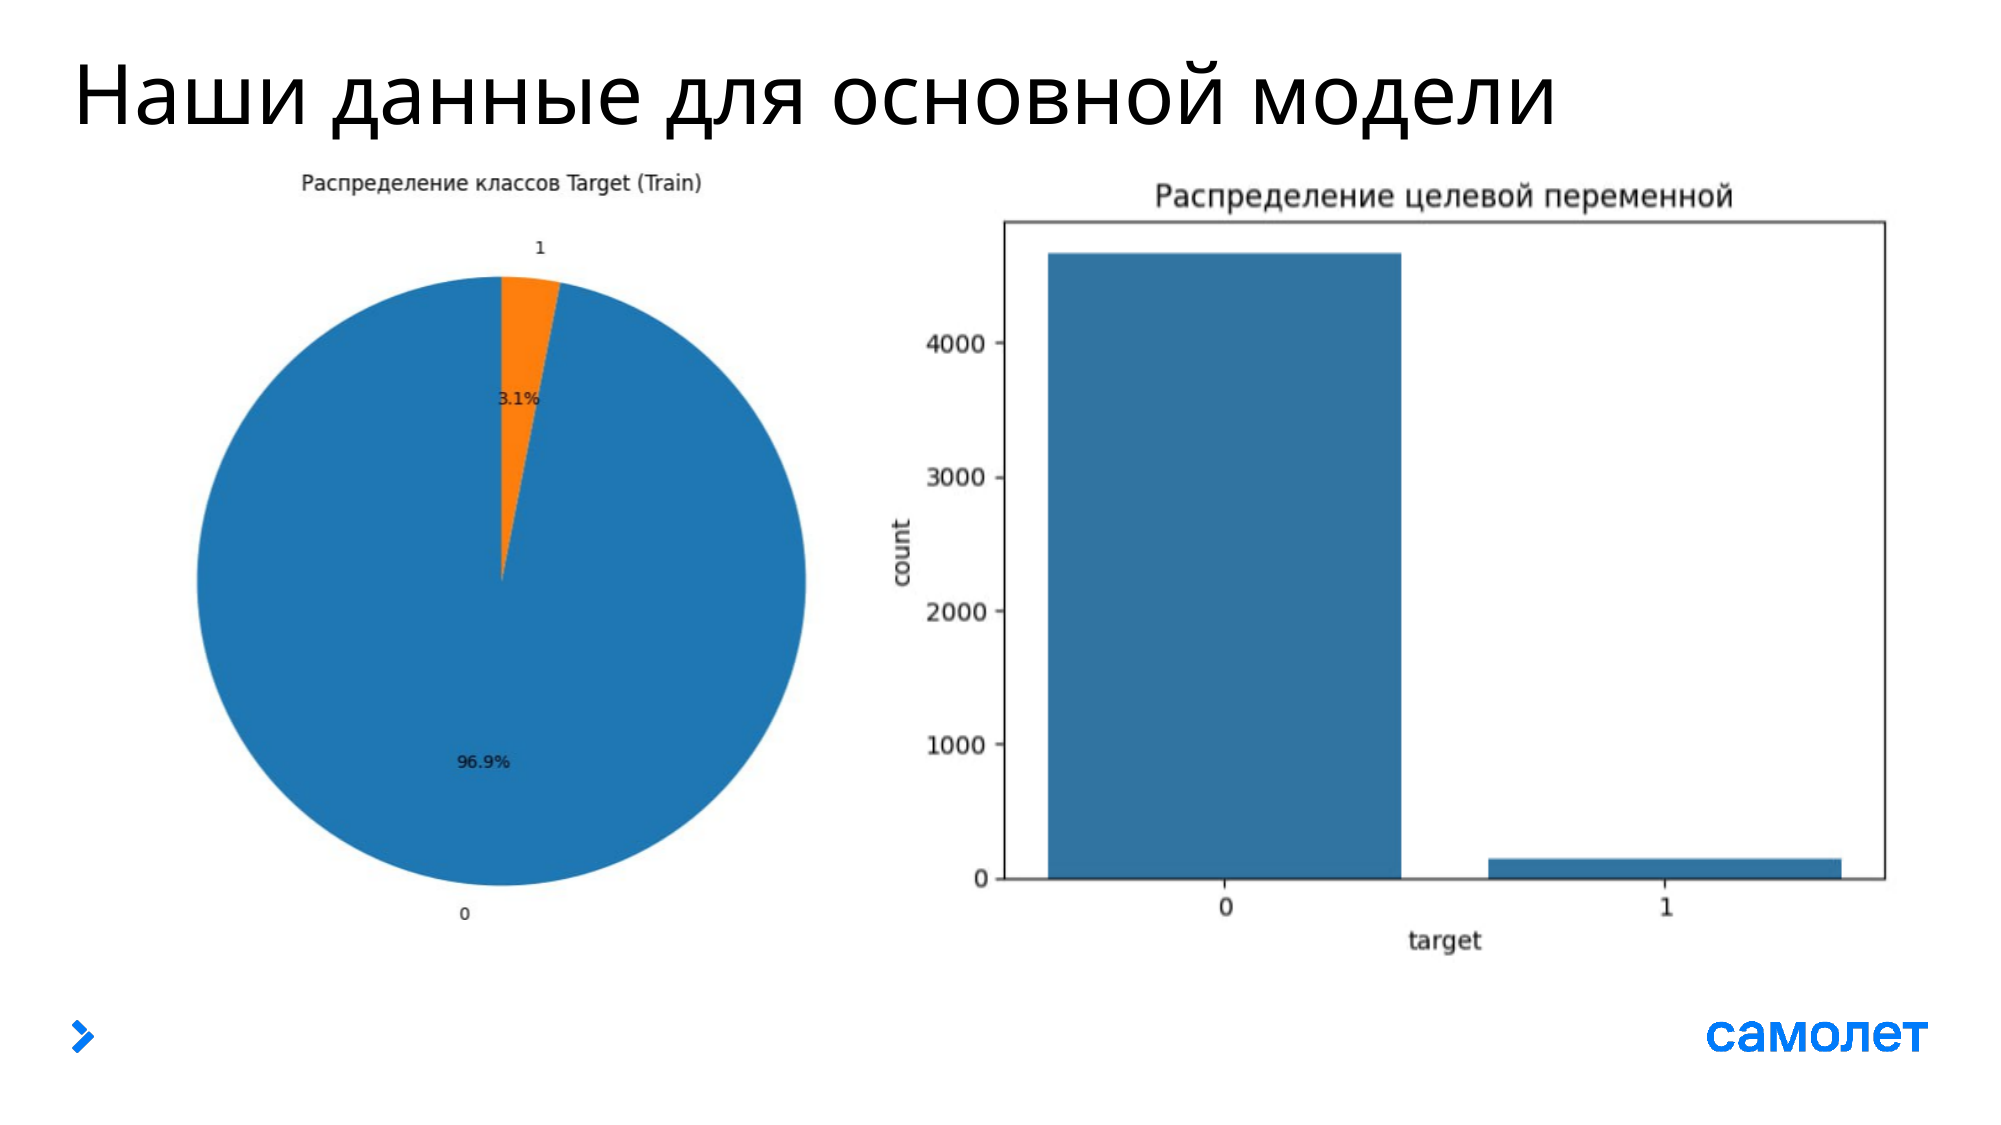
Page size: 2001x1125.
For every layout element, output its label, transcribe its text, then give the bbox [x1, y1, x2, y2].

title Наши данные для основной модели [72, 52, 1928, 160]
picture [1707, 1021, 1928, 1052]
picture [117, 170, 1898, 963]
picture [72, 1020, 94, 1053]
